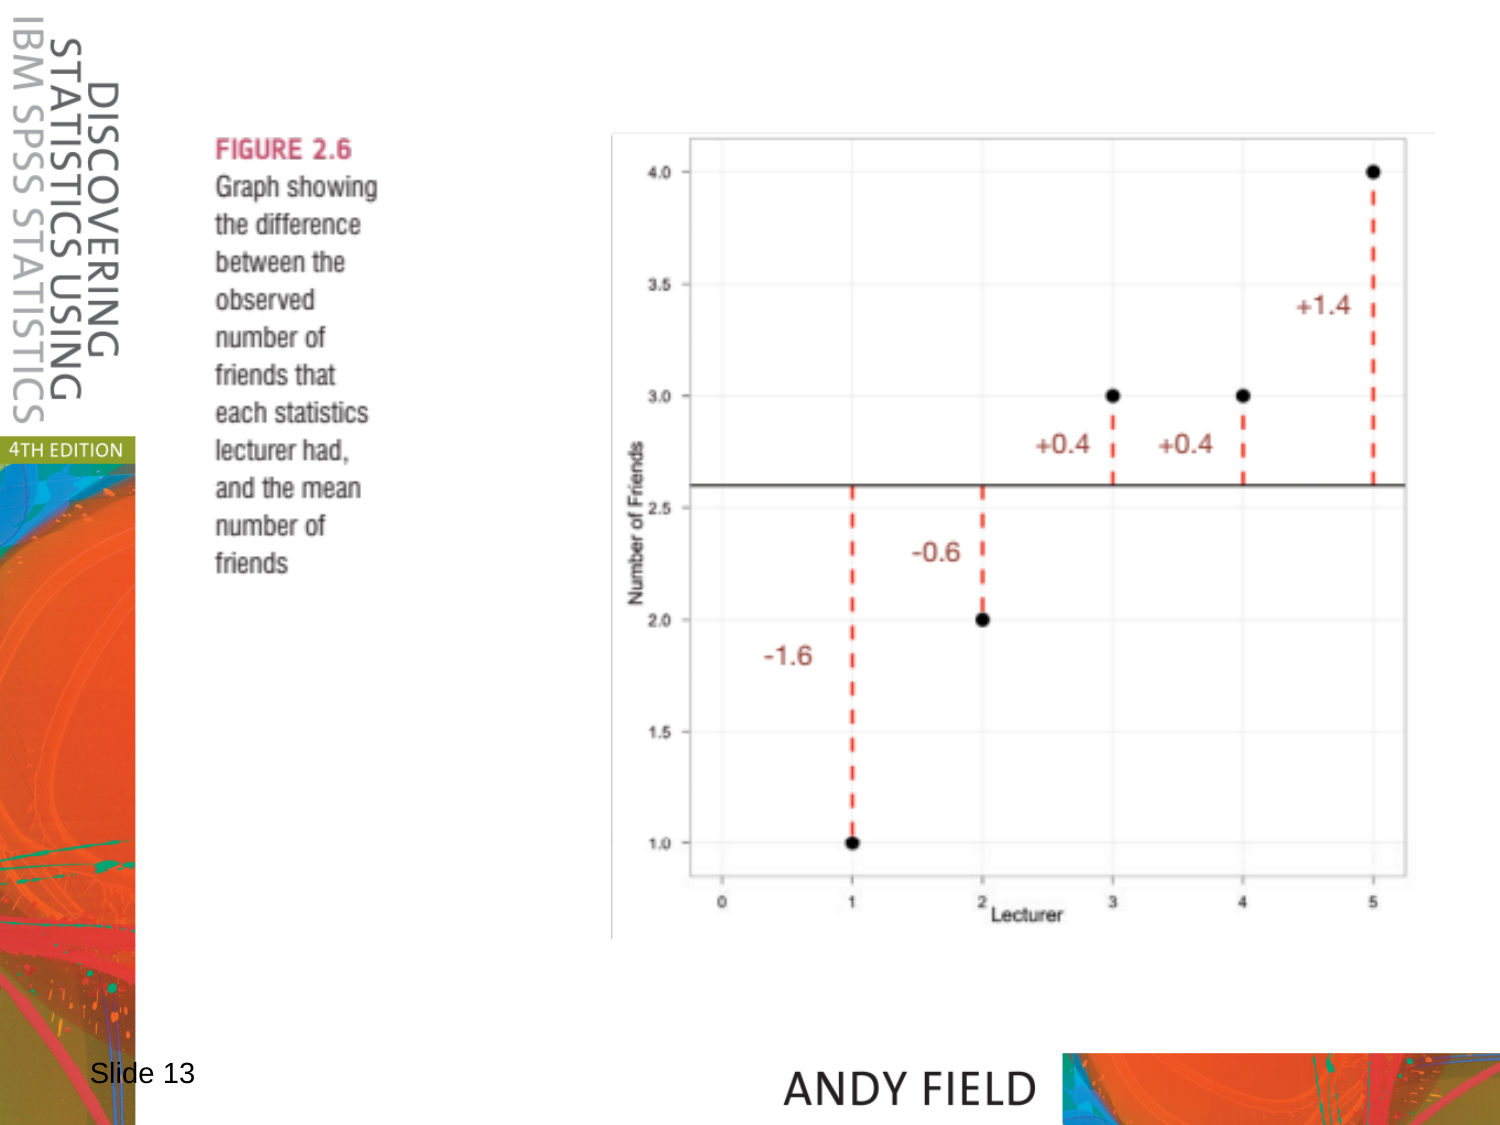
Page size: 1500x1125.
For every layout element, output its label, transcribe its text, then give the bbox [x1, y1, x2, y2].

slide_number Slide 13 [75, 1046, 425, 1103]
picture [205, 122, 1435, 939]
